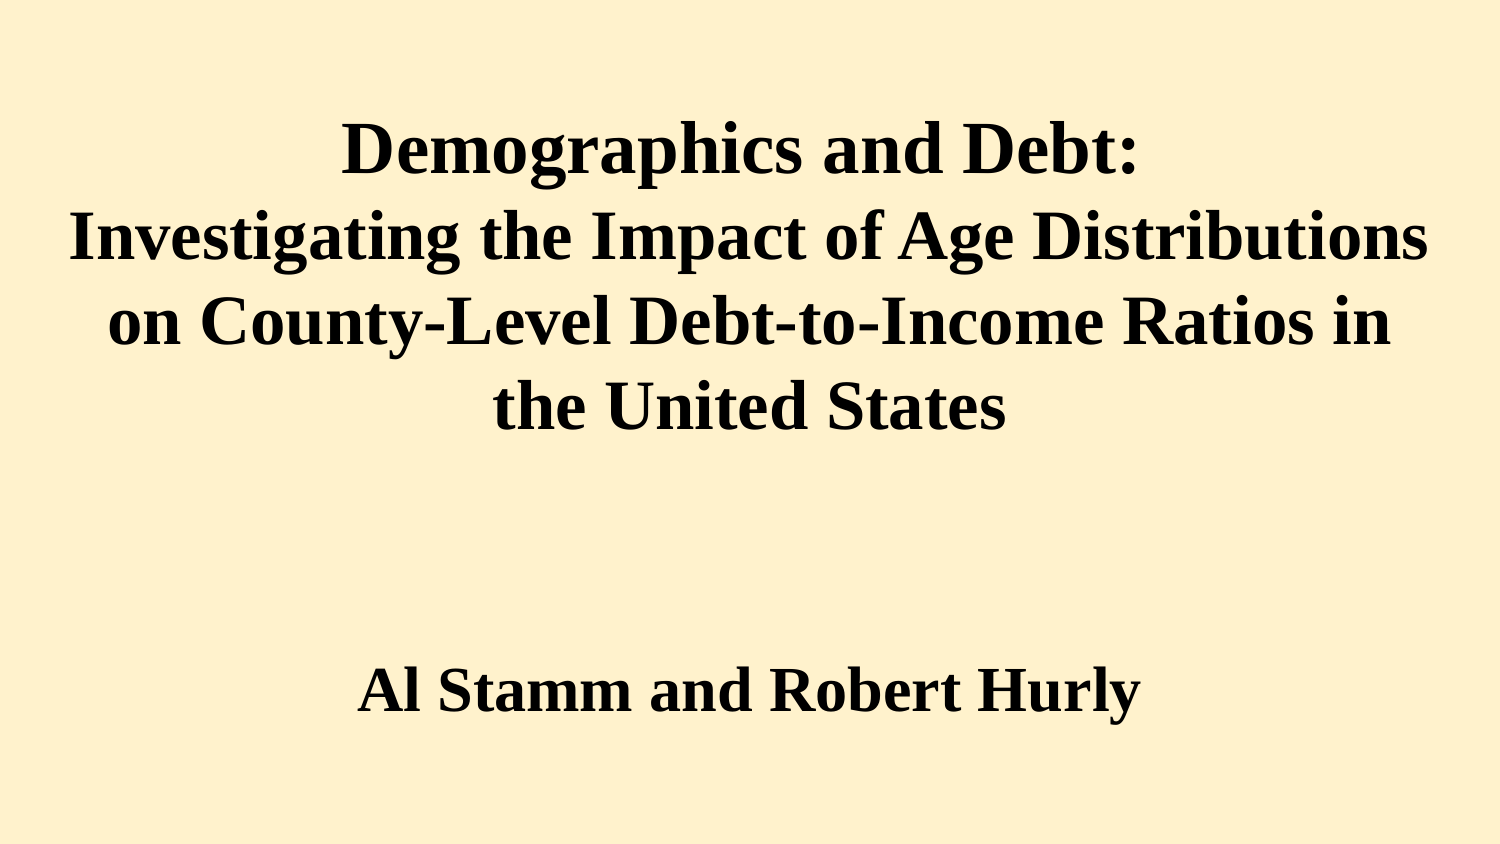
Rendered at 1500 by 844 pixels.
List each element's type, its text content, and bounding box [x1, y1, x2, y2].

subtitle Al Stamm and Robert Hurly [51, 632, 1449, 763]
title Demographics and Debt: Investigating the Impact of Age Distributions on County-Level Debt-to-Income Ratios in the United States [51, 122, 1449, 459]
